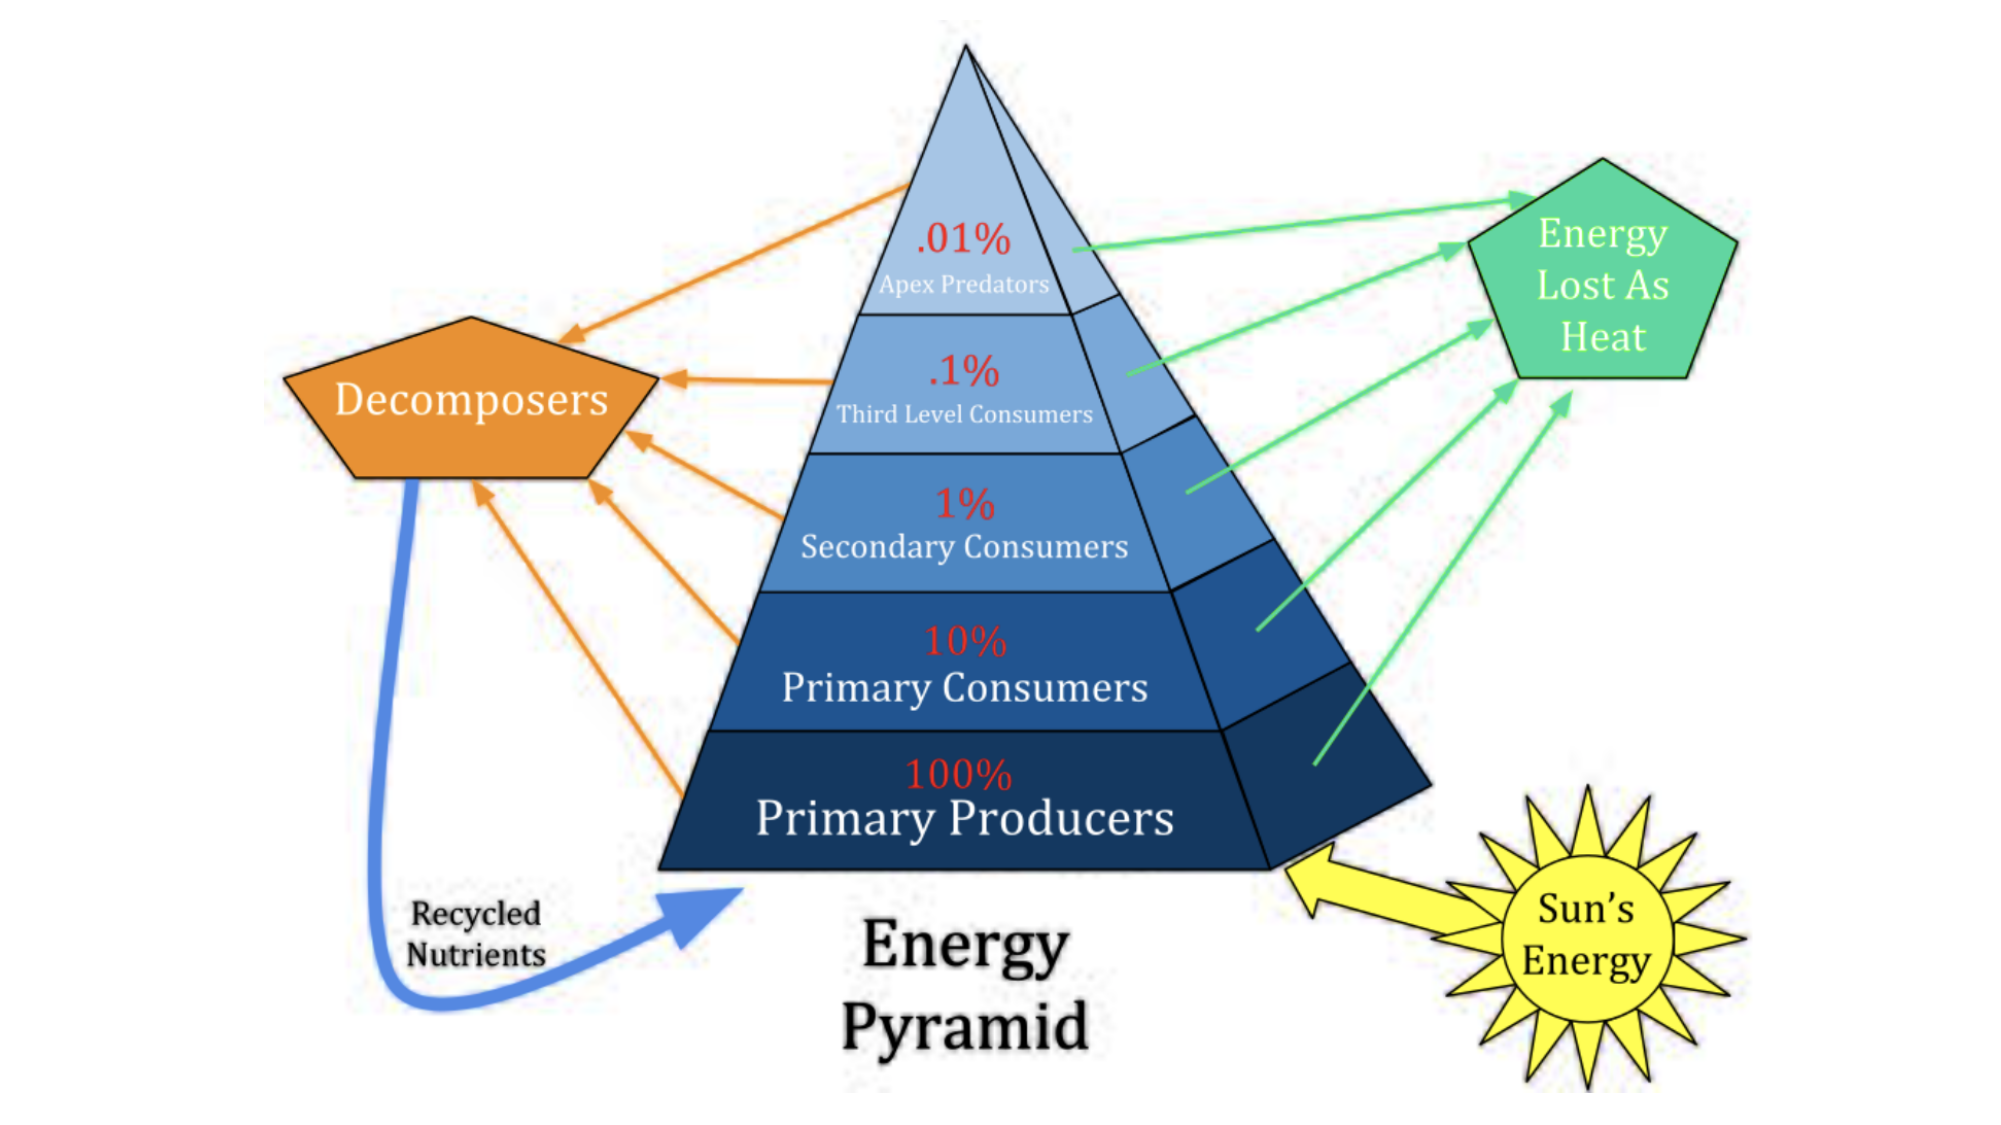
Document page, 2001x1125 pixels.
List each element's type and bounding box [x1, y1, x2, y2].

picture [263, 19, 1753, 1094]
